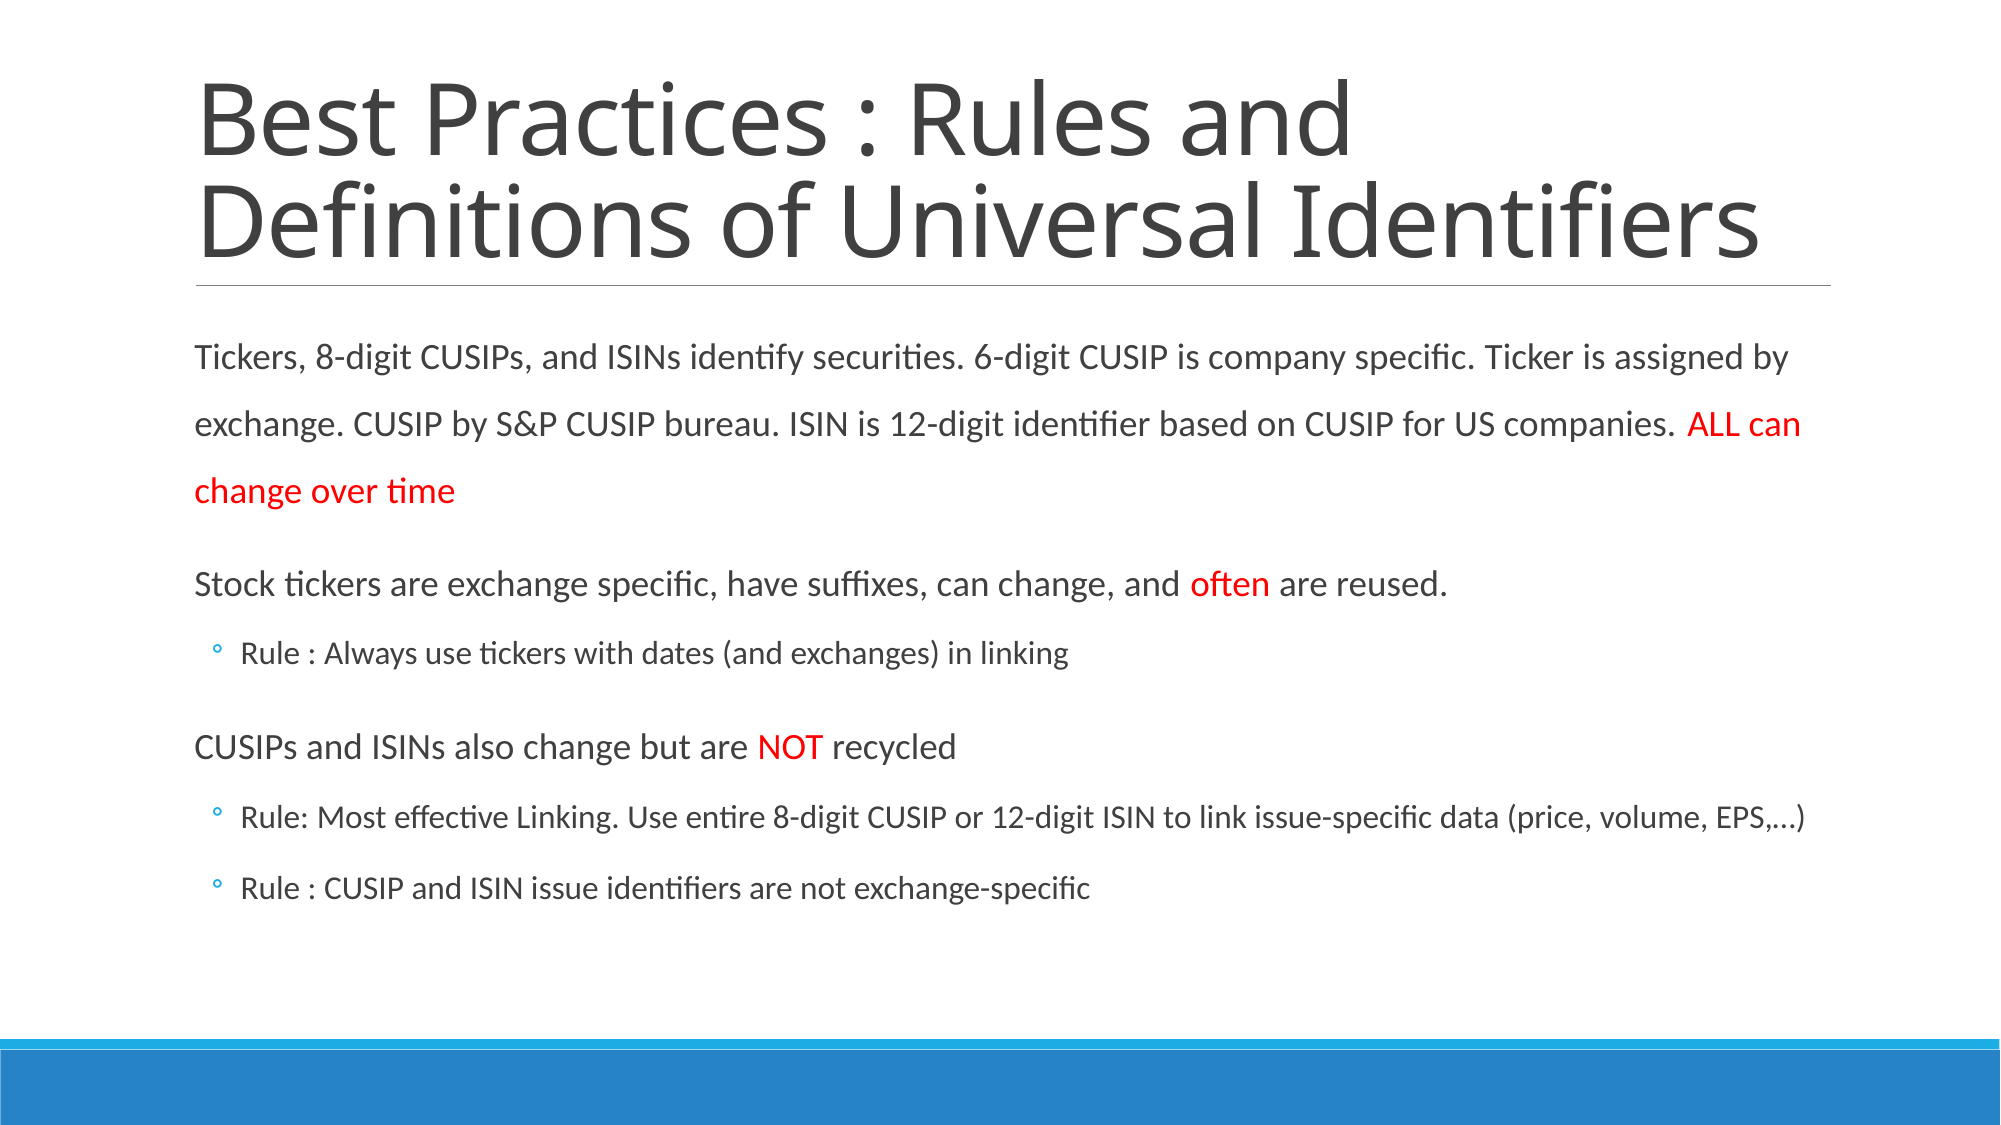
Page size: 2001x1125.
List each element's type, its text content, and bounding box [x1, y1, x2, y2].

list Tickers, 8-digit CUSIPs, and ISINs identify securities. 6-digit CUSIP is company specific. Ticker is assigned by exchange. CUSIP by S&P CUSIP bureau. ISIN is 12-digit identifier based on CUSIP for US companies. ALL can change over time Stock tickers are exchange specific, have suffixes, can change, and often are reused. Rule : Always use tickers with dates (and exchanges) in linking CUSIPs and ISINs also change but are NOT recycled Rule: Most effective Linking. Use entire 8-digit CUSIP or 12-digit ISIN to link issue-specific data (price, volume, EPS,…) Rule : CUSIP and ISIN issue identifiers are not exchange-specific [180, 302, 1830, 963]
title Best Practices : Rules and Definitions of Universal Identifiers [180, 47, 1830, 285]
